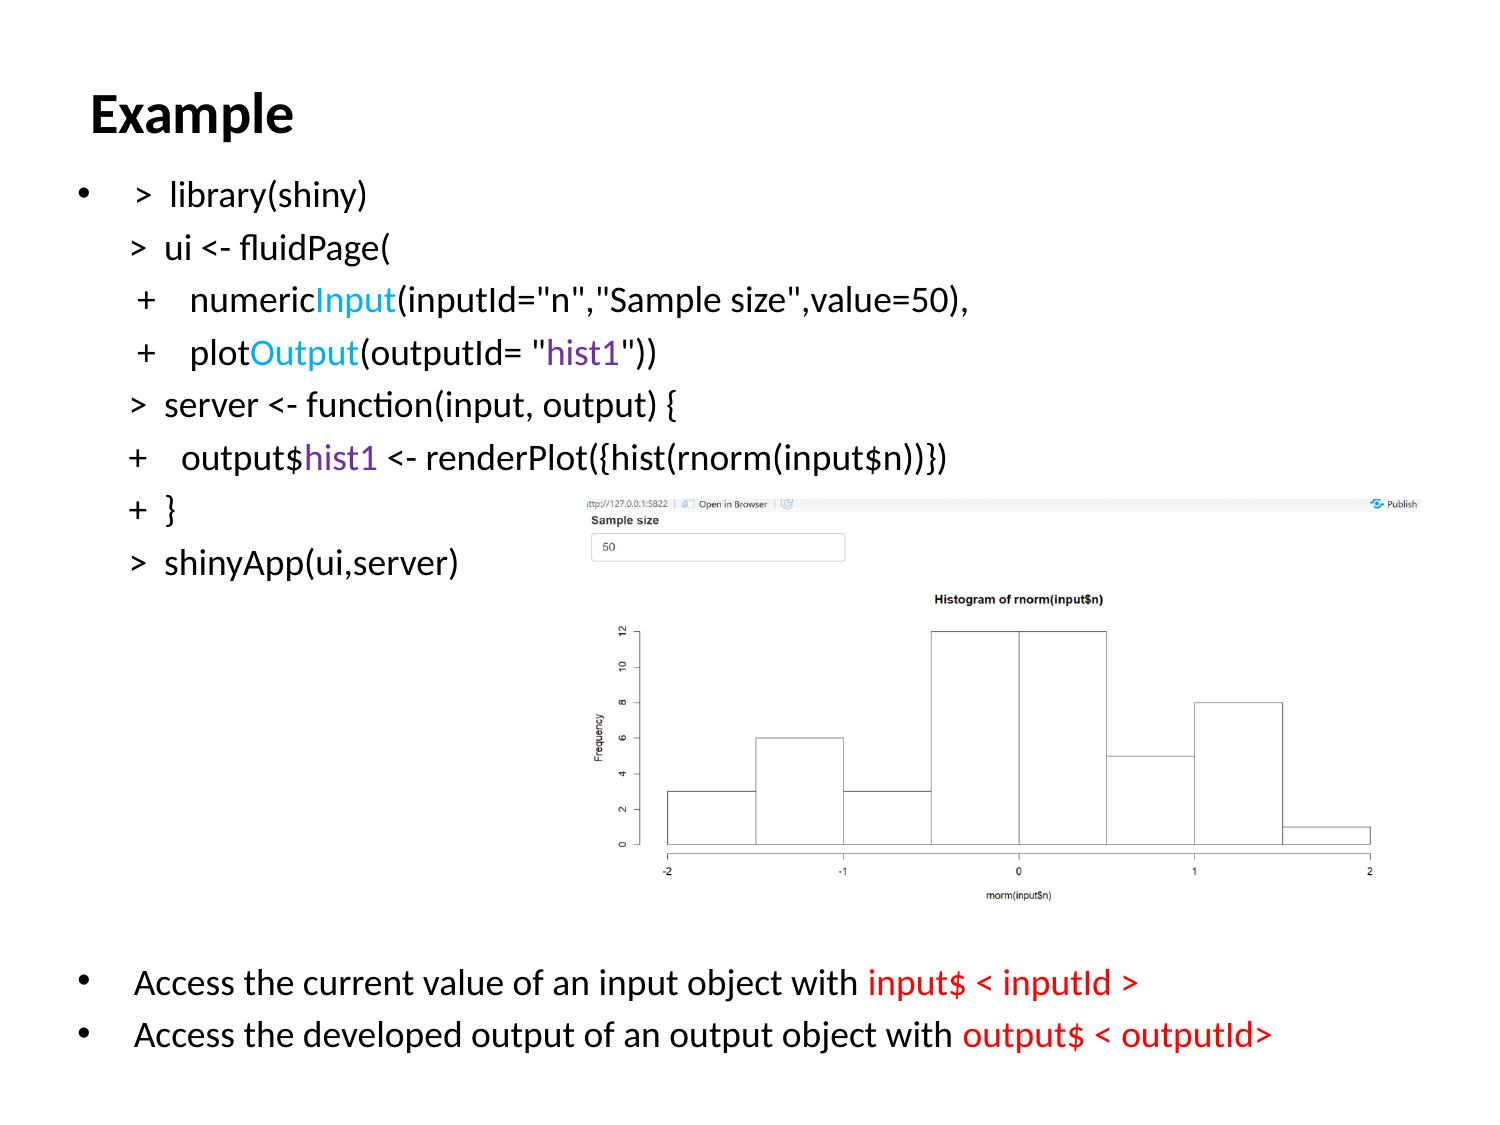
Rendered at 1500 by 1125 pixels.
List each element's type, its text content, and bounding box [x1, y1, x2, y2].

title Example [75, 45, 1400, 162]
list > library(shiny) > ui <- fluidPage( + numericInput(inputId="n","Sample size",value=50), + plotOutput(outputId= "hist1")) > server <- function(input, output) { + output$hist1 <- renderPlot({hist(rnorm(input$n))}) + } > shinyApp(ui,server) Access the current value of an input object with input$ < inputId > Access the developed output of an output object with output$ < outputId> [62, 162, 1450, 1100]
picture [587, 499, 1421, 968]
